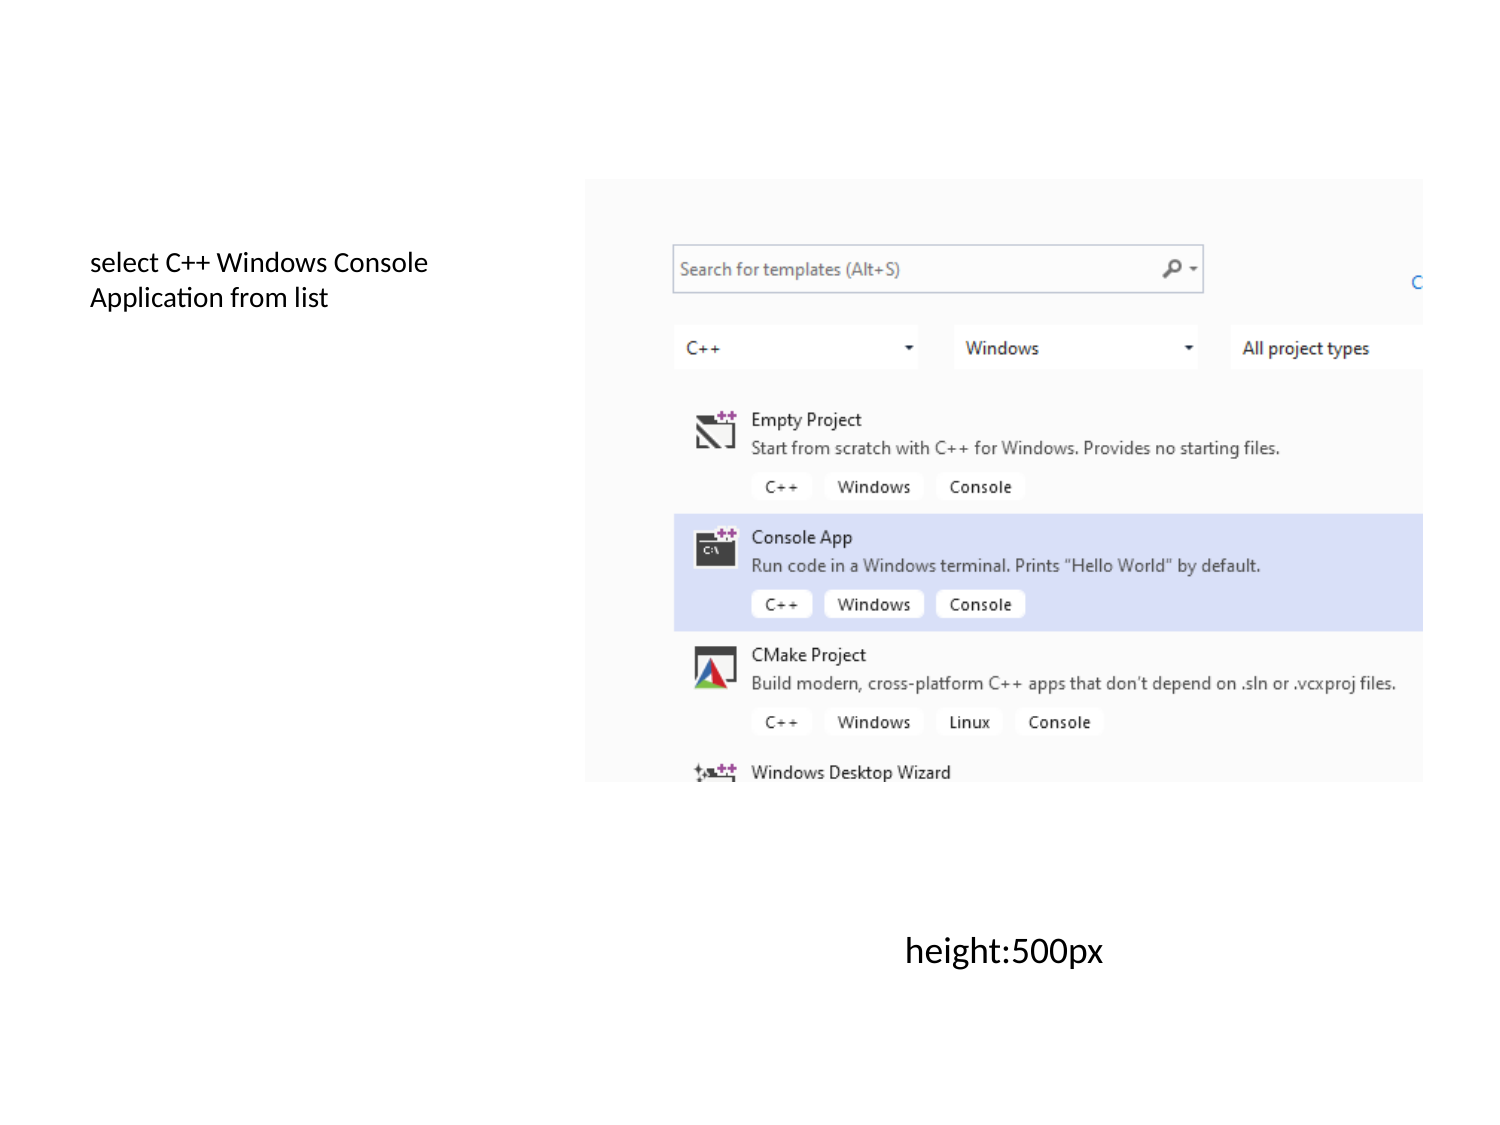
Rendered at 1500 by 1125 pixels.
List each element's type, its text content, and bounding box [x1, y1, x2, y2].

list select C++ Windows Console Application from list [75, 235, 569, 1005]
picture [585, 178, 1424, 782]
text_box height:500px [585, 918, 1423, 1003]
